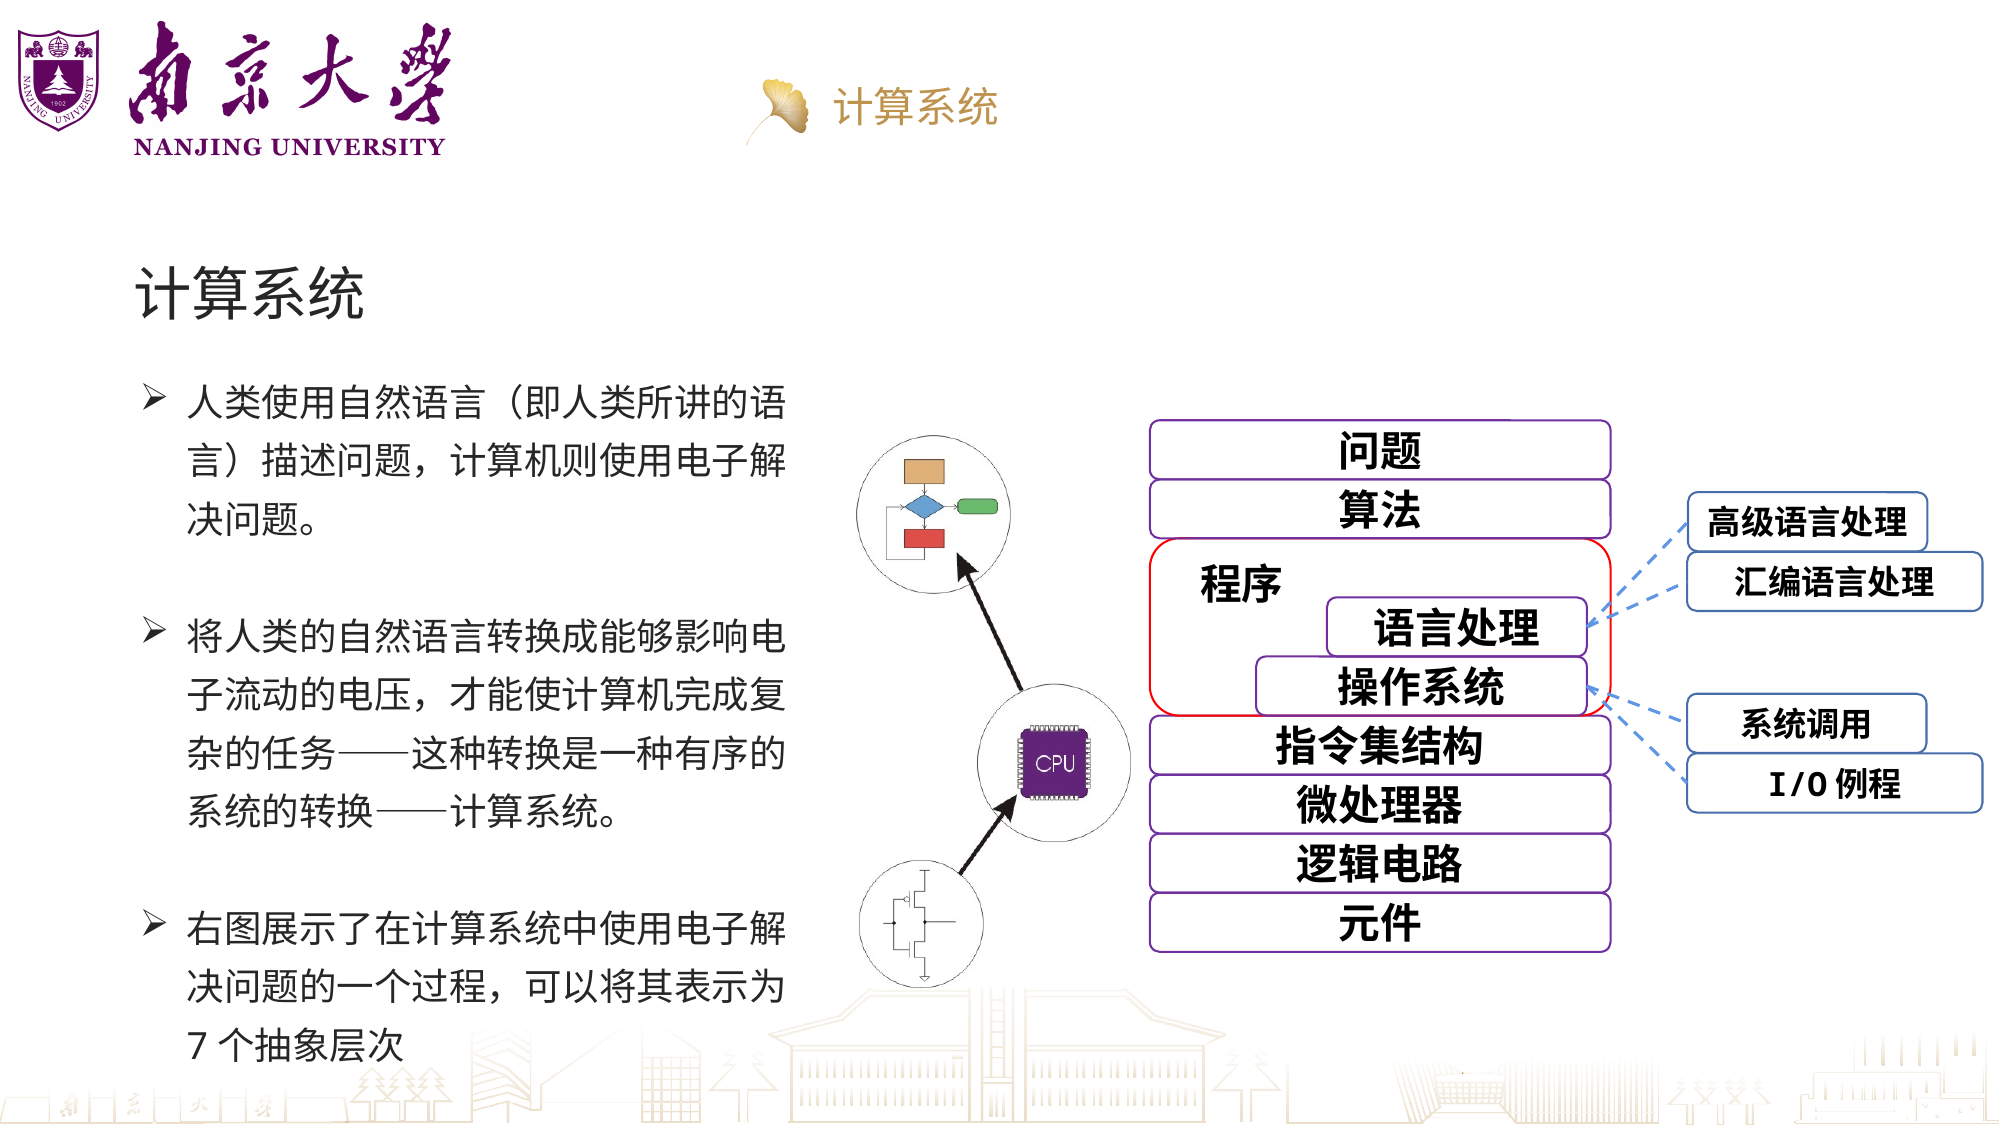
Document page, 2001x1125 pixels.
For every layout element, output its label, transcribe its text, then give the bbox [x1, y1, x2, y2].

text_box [1149, 420, 1983, 952]
picture [18, 21, 451, 160]
picture [731, 64, 830, 169]
picture [856, 435, 1131, 988]
text_box 计算系统 [817, 73, 1015, 139]
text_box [116, 249, 817, 1077]
